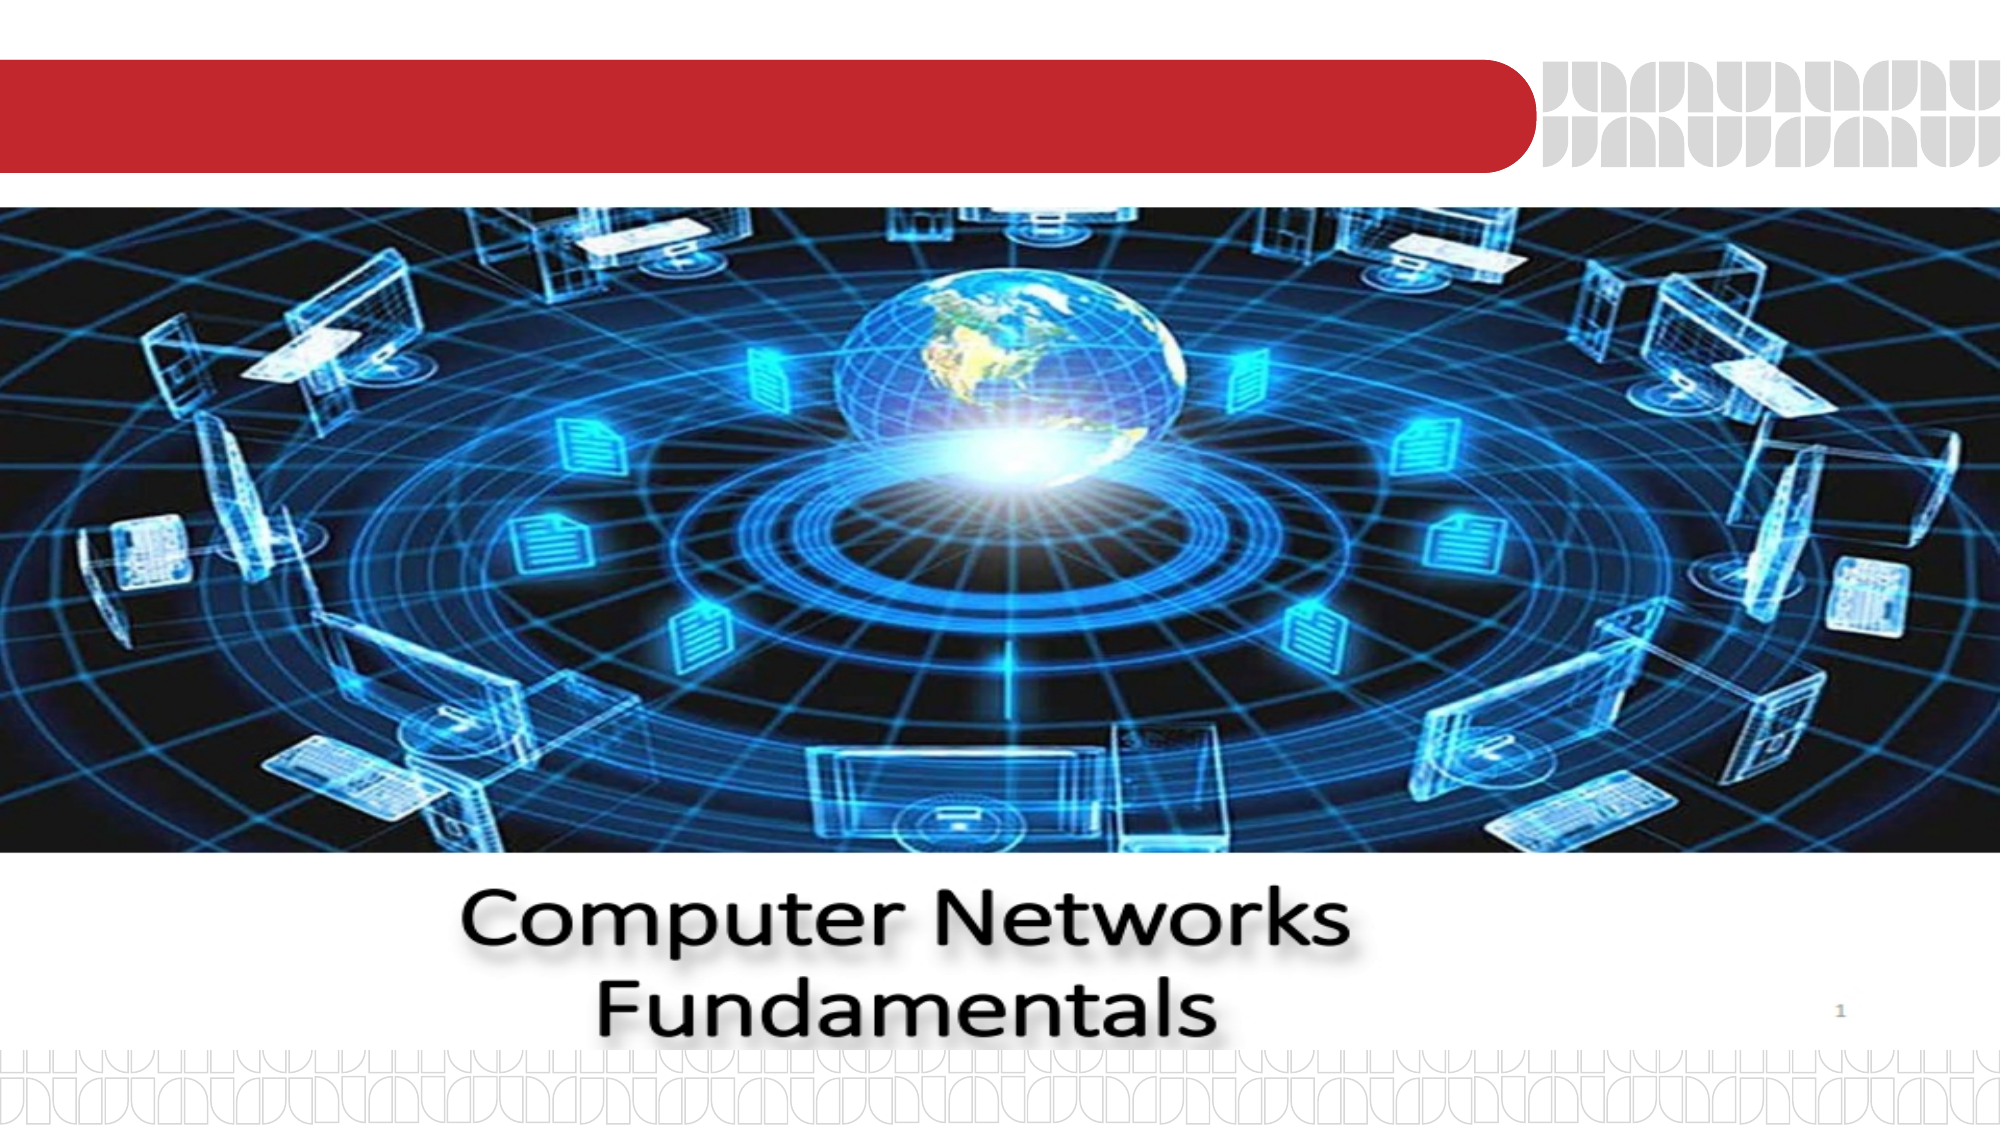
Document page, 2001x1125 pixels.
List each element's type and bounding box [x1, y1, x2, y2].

picture [0, 206, 2000, 1050]
